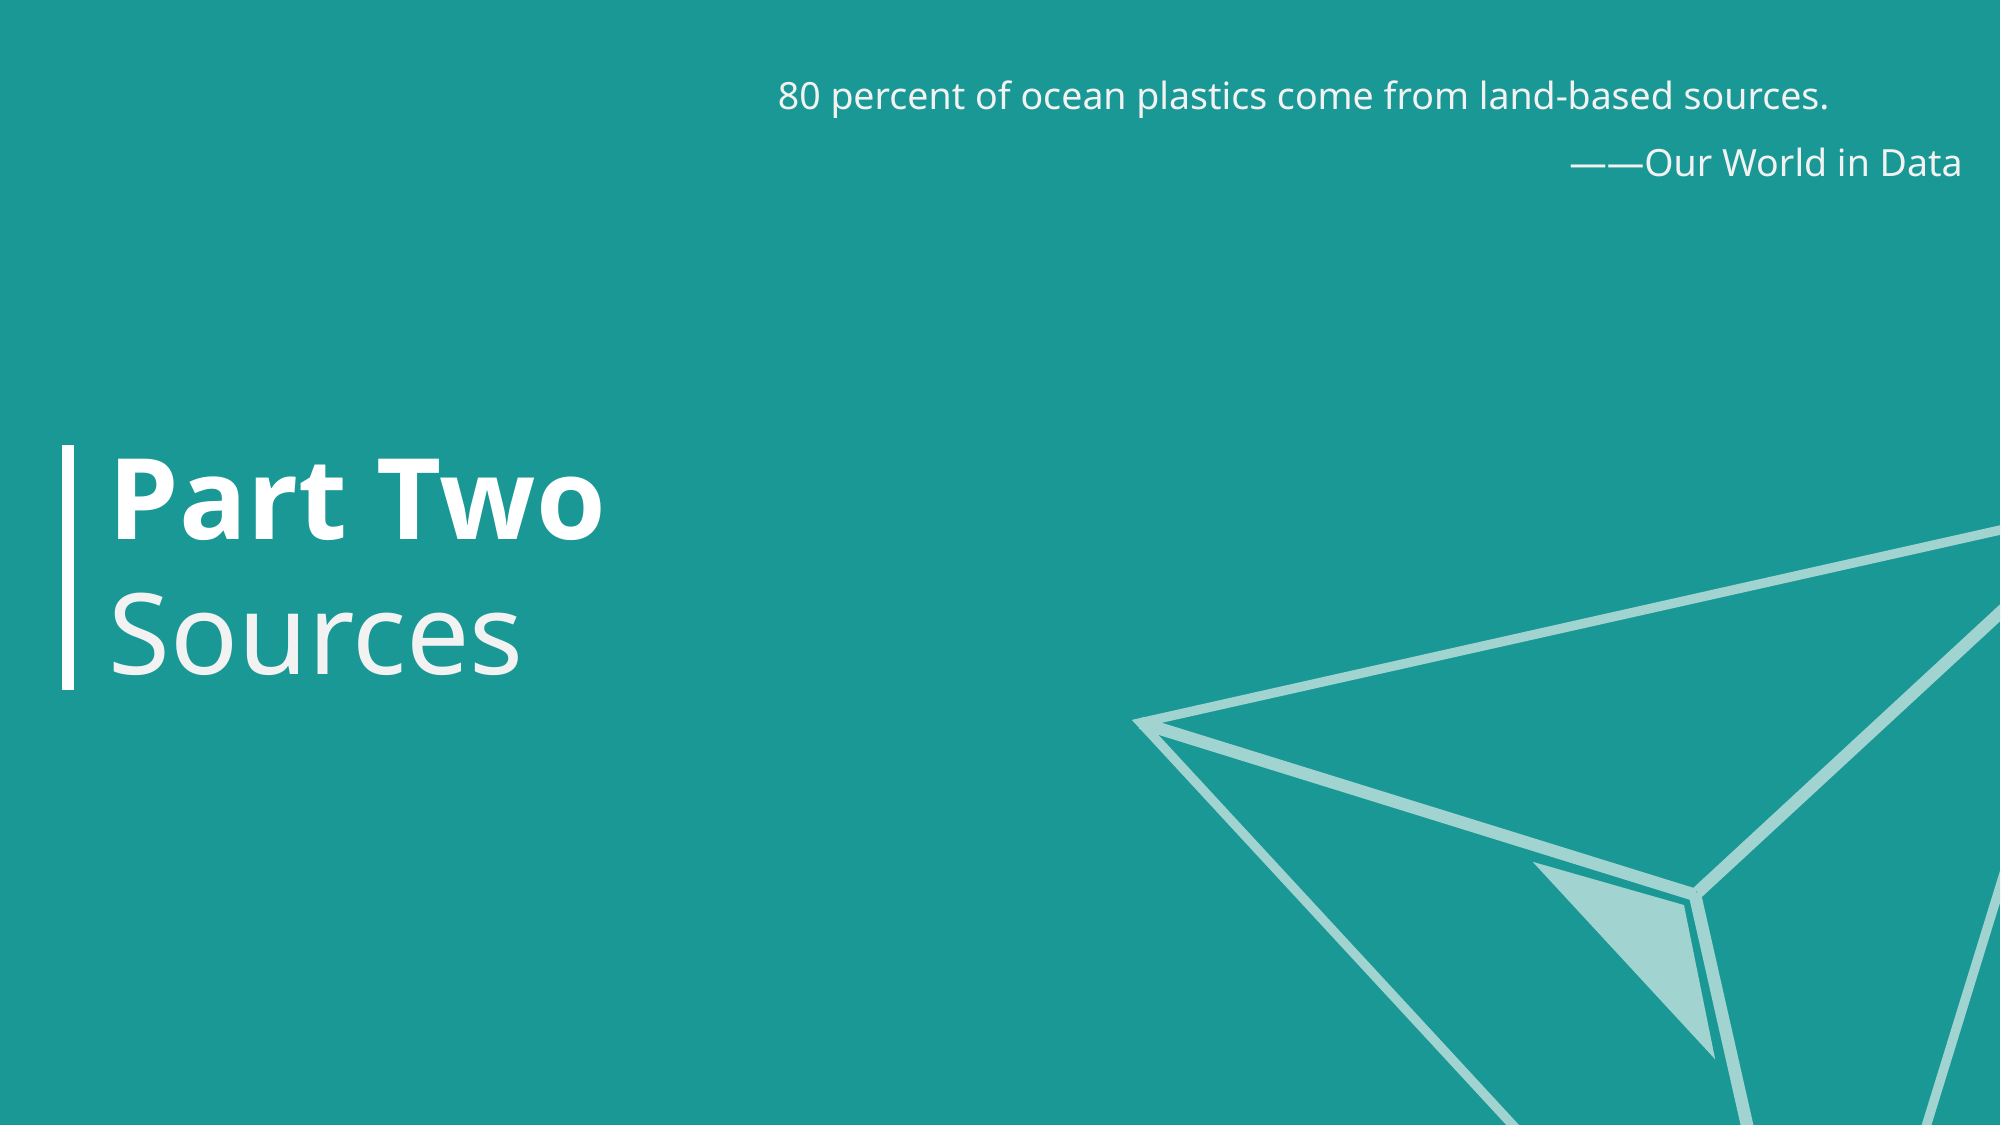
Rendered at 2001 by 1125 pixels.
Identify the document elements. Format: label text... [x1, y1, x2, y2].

text_box Part Two Sources [94, 419, 1050, 705]
text_box 80 percent of ocean plastics come from land-based sources. ——Our World in Data [763, 41, 1978, 192]
